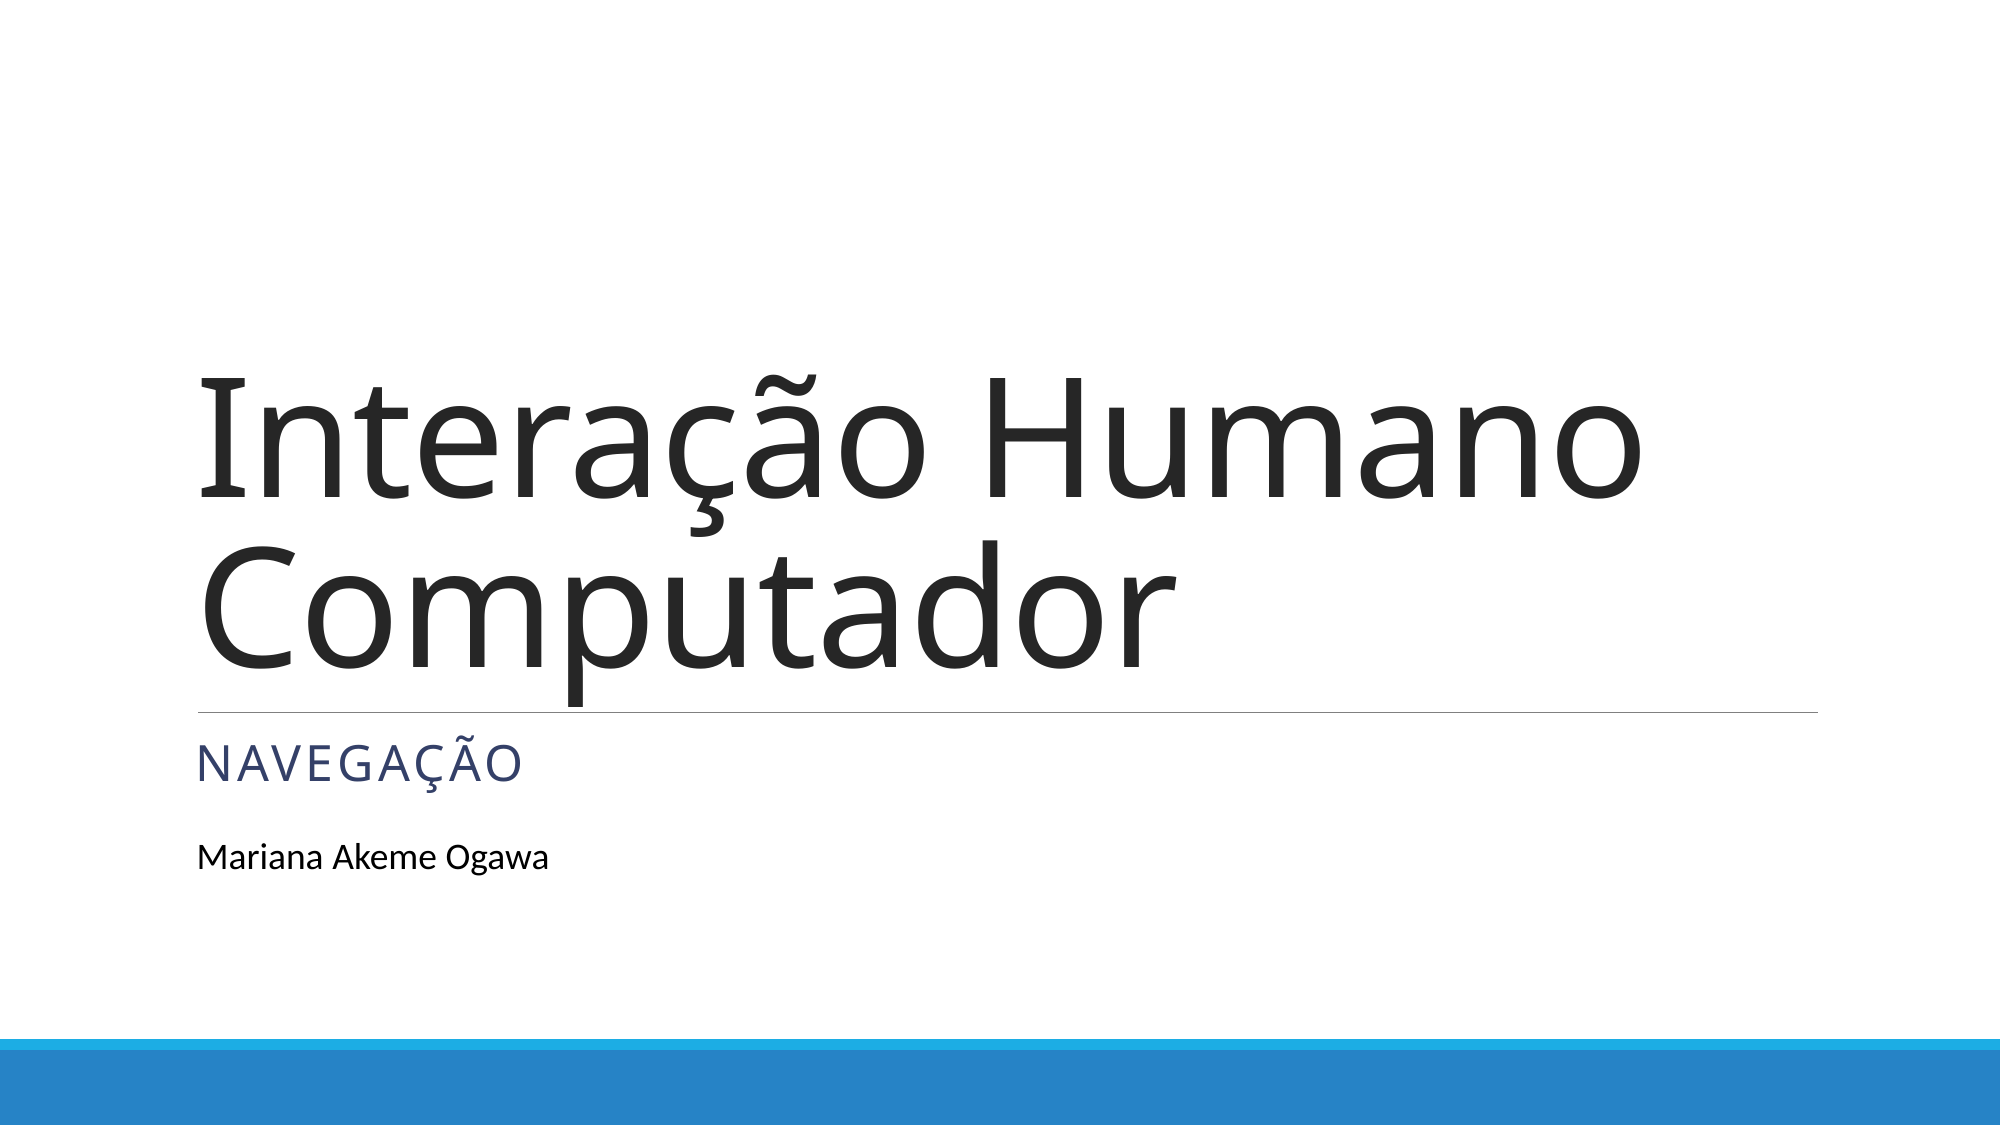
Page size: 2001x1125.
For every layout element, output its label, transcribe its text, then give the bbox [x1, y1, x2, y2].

text_box Mariana Akeme Ogawa [181, 824, 565, 885]
subtitle Navegação [180, 730, 1831, 919]
title Interação Humano Computador [180, 124, 1830, 710]
